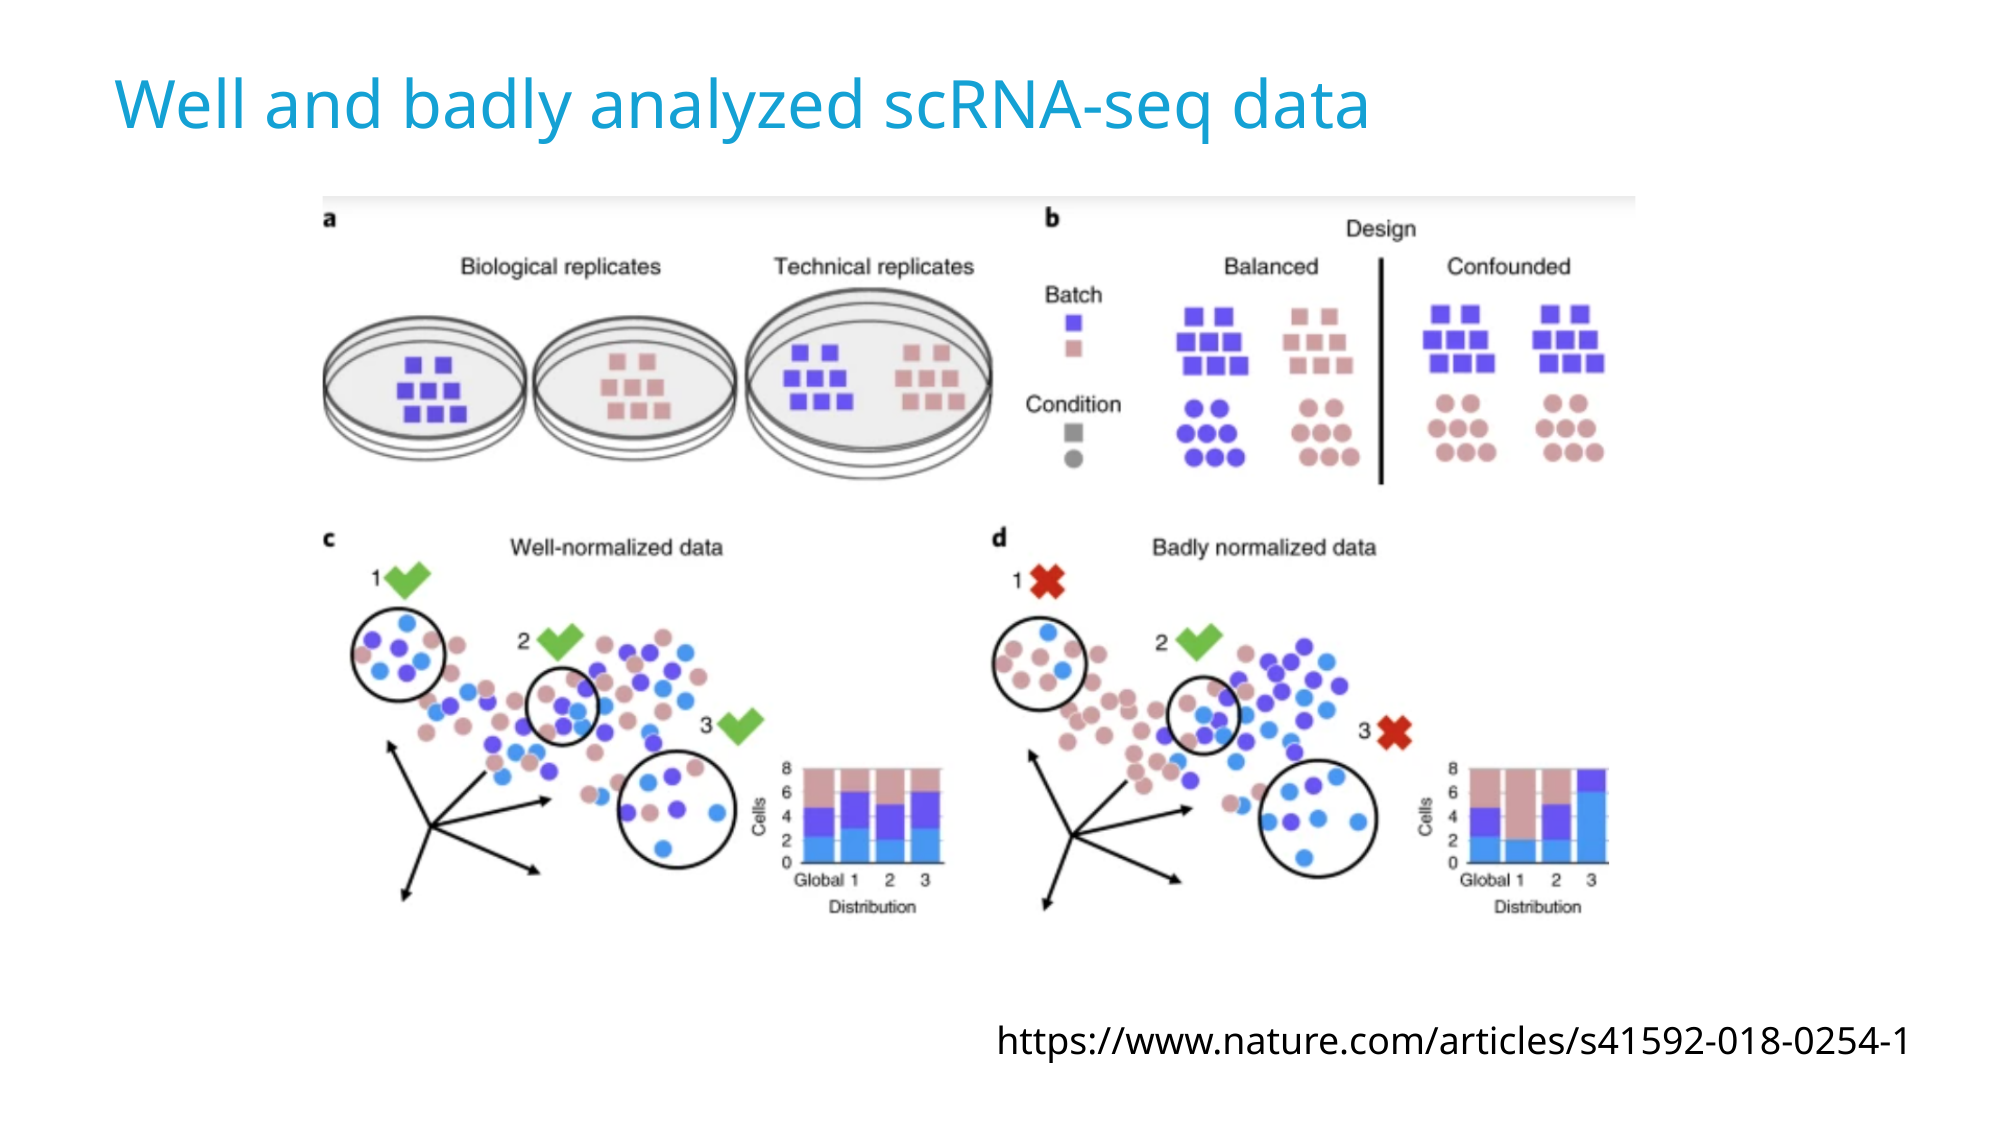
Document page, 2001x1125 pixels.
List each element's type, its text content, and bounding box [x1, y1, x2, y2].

text_box Well and badly analyzed scRNA-seq data [99, 54, 1389, 150]
picture [322, 196, 1636, 929]
text_box https://www.nature.com/articles/s41592-018-0254-1 [981, 1009, 1929, 1070]
